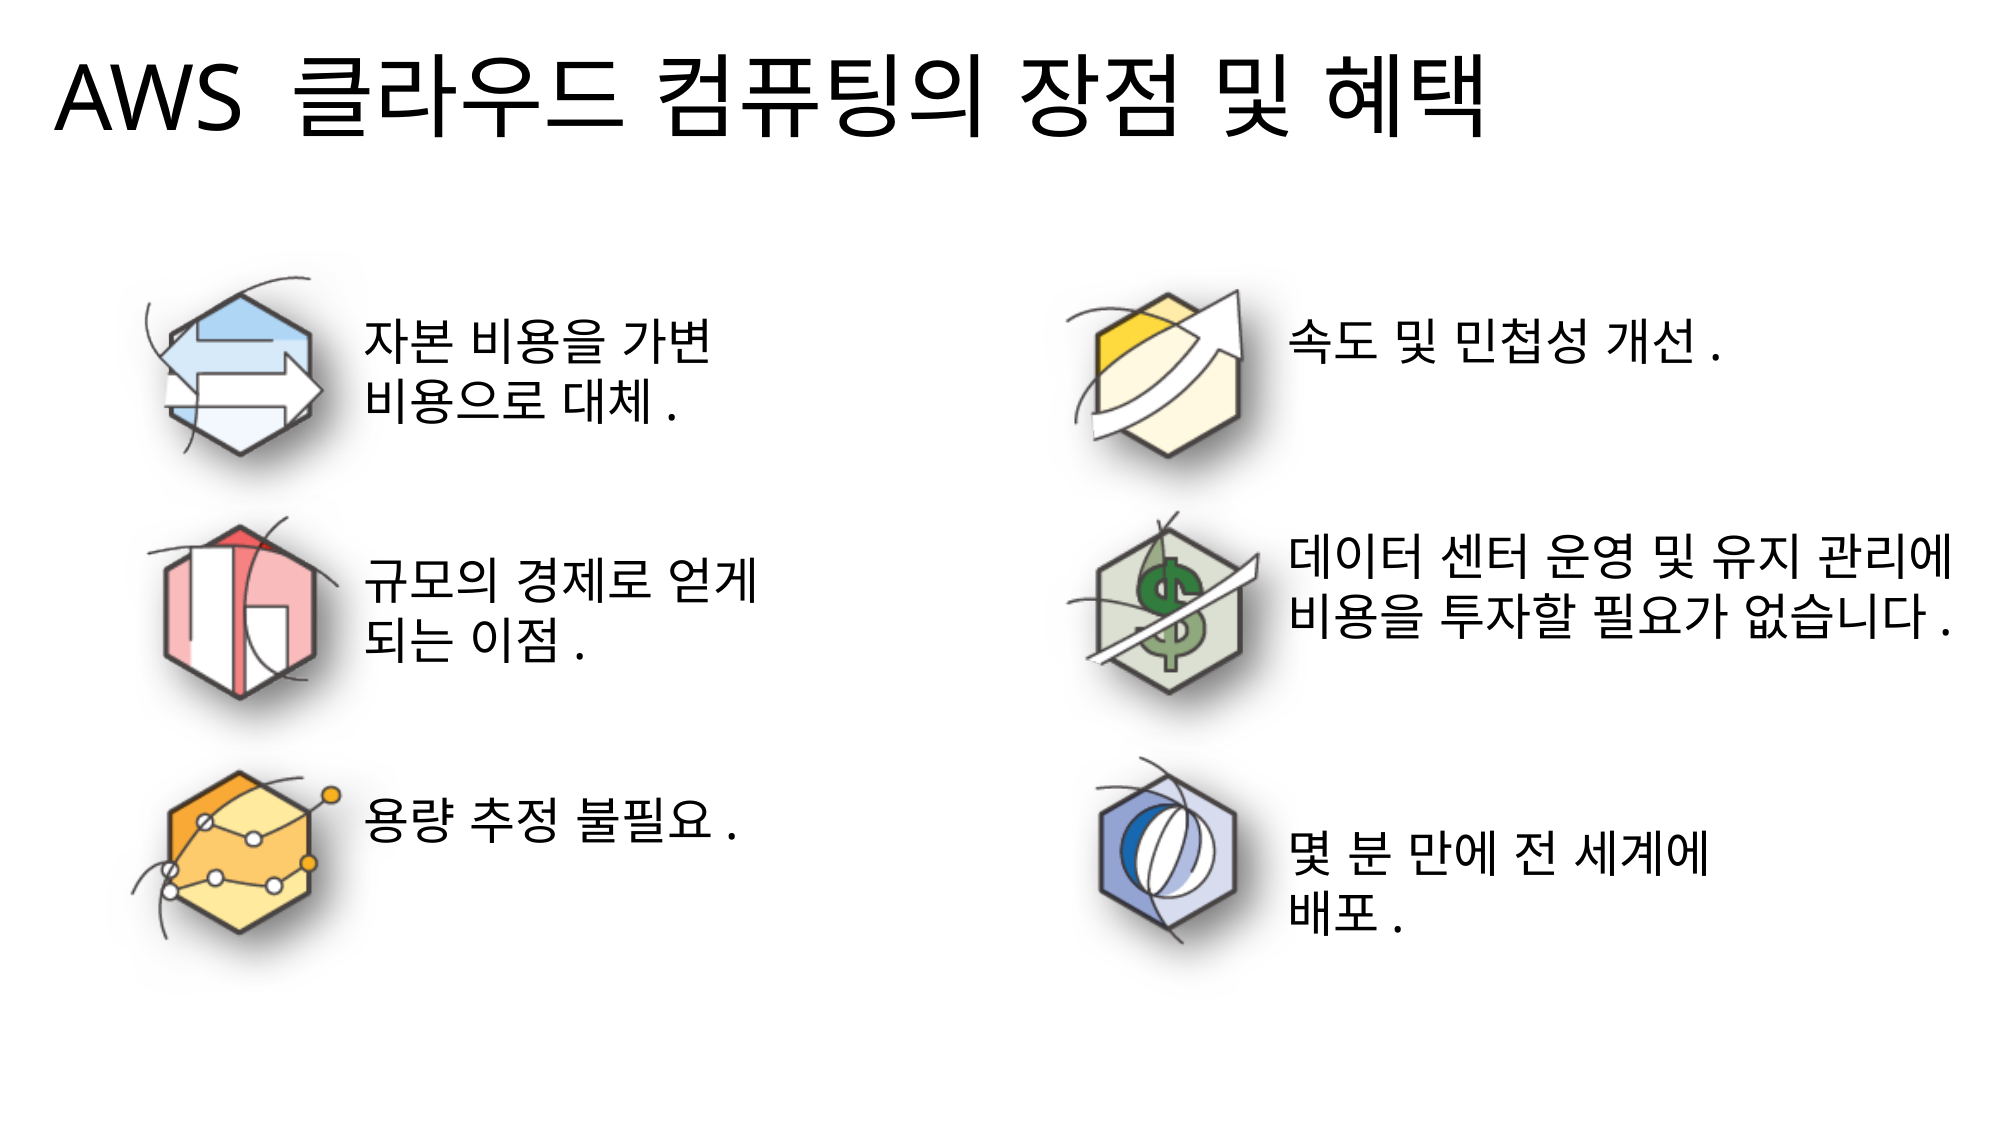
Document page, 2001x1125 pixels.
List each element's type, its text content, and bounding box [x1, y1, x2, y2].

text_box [106, 505, 876, 721]
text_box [1042, 510, 1980, 716]
title AWS 클라우드 컴퓨팅의 장점 및 혜택 [39, 15, 1863, 187]
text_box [1047, 756, 1799, 951]
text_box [1040, 274, 1799, 478]
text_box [114, 752, 876, 954]
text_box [114, 274, 890, 474]
